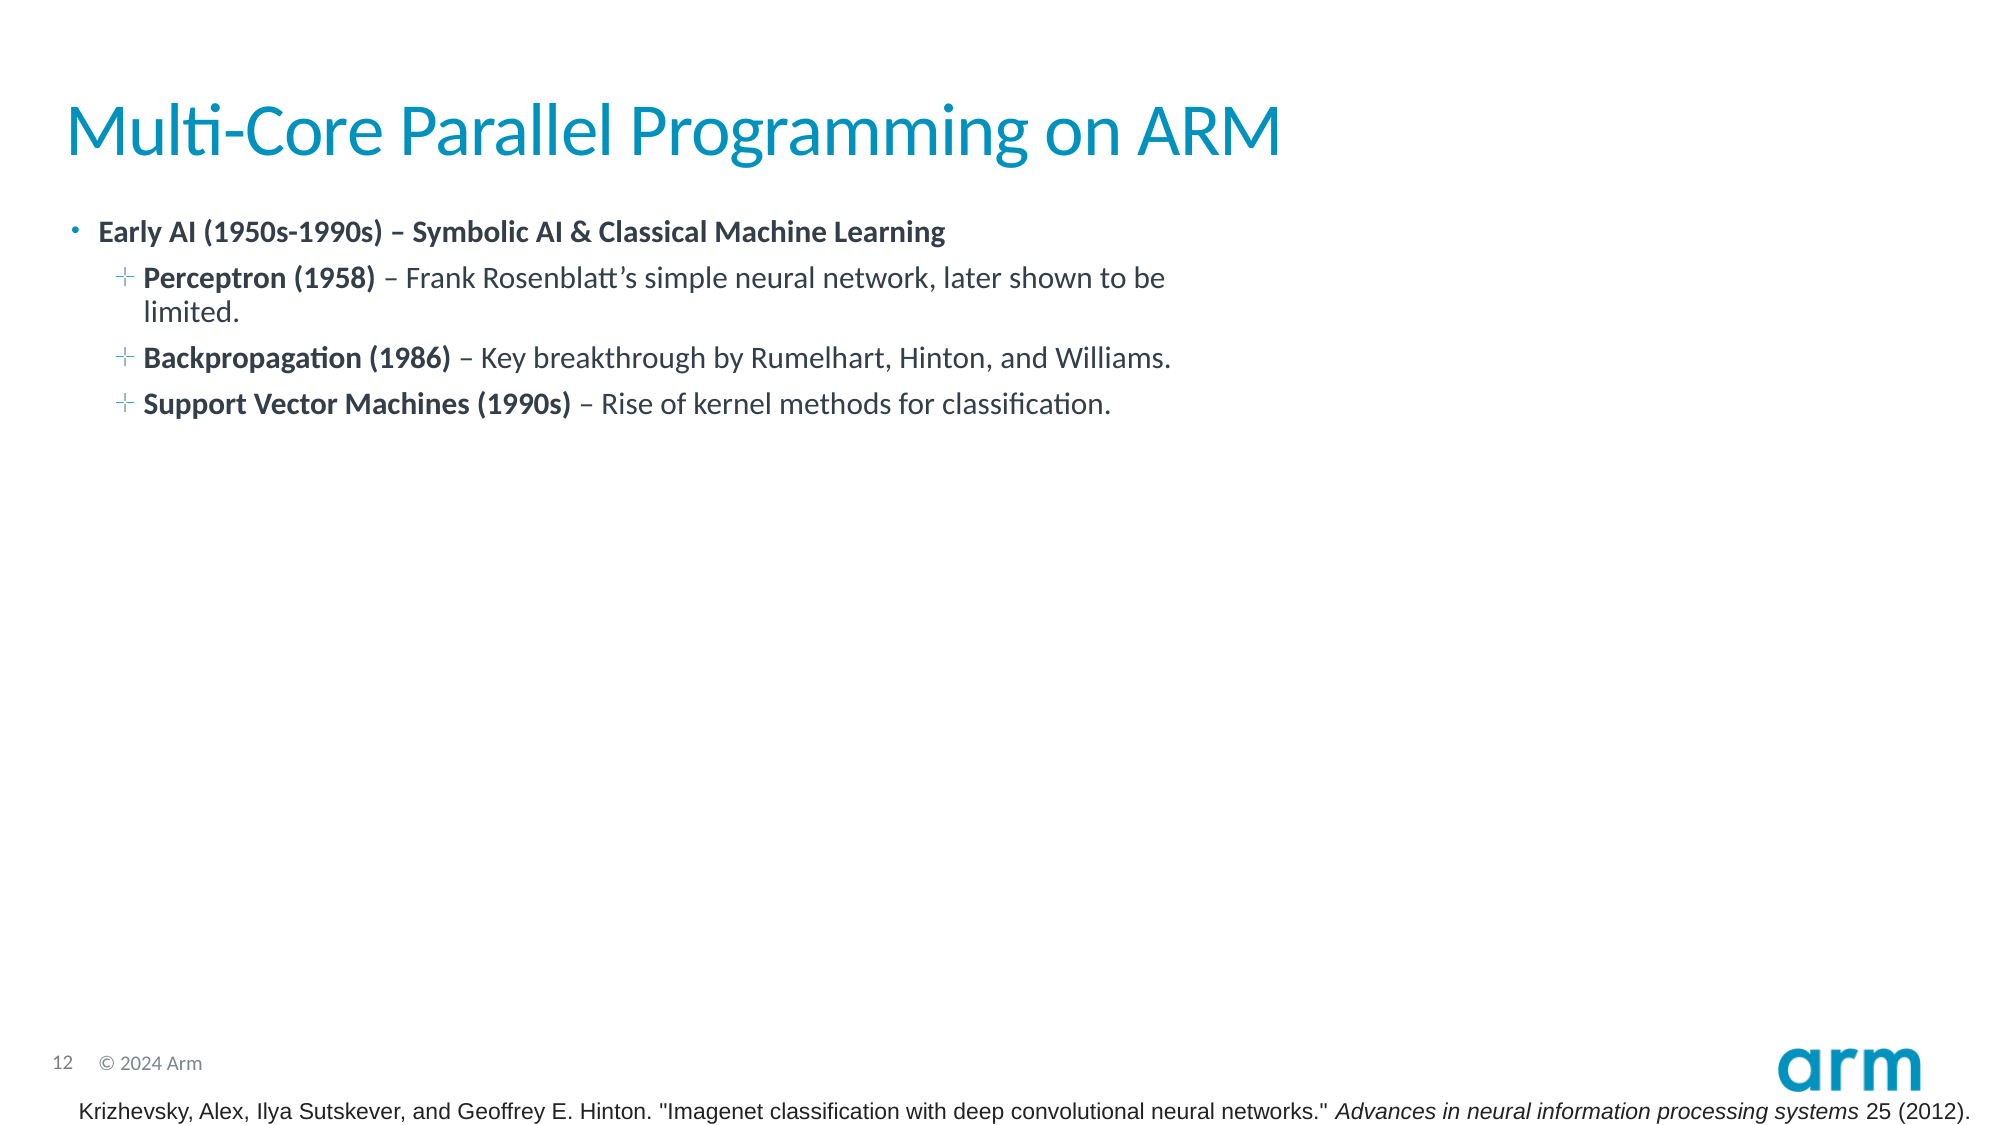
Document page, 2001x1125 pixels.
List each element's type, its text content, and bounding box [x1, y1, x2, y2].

text_box Krizhevsky, Alex, Ilya Sutskever, and Geoffrey E. Hinton. "Imagenet classification with deep convolutional neural networks." Advances in neural information processing systems 25 (2012). [78, 1099, 2000, 1125]
title Multi-Core Parallel Programming on ARM [65, 78, 1908, 186]
list Early AI (1950s-1990s) – Symbolic AI & Classical Machine Learning Perceptron (1958) – Frank Rosenblatt’s simple neural network, later shown to be limited. Backpropagation (1986) – Key breakthrough by Rumelhart, Hinton, and Williams. Support Vector Machines (1990s) – Rise of kernel methods for classification. [0, 215, 1257, 1028]
picture [1777, 1047, 1922, 1093]
picture [116, 393, 134, 412]
picture [116, 267, 134, 286]
picture [116, 347, 134, 366]
